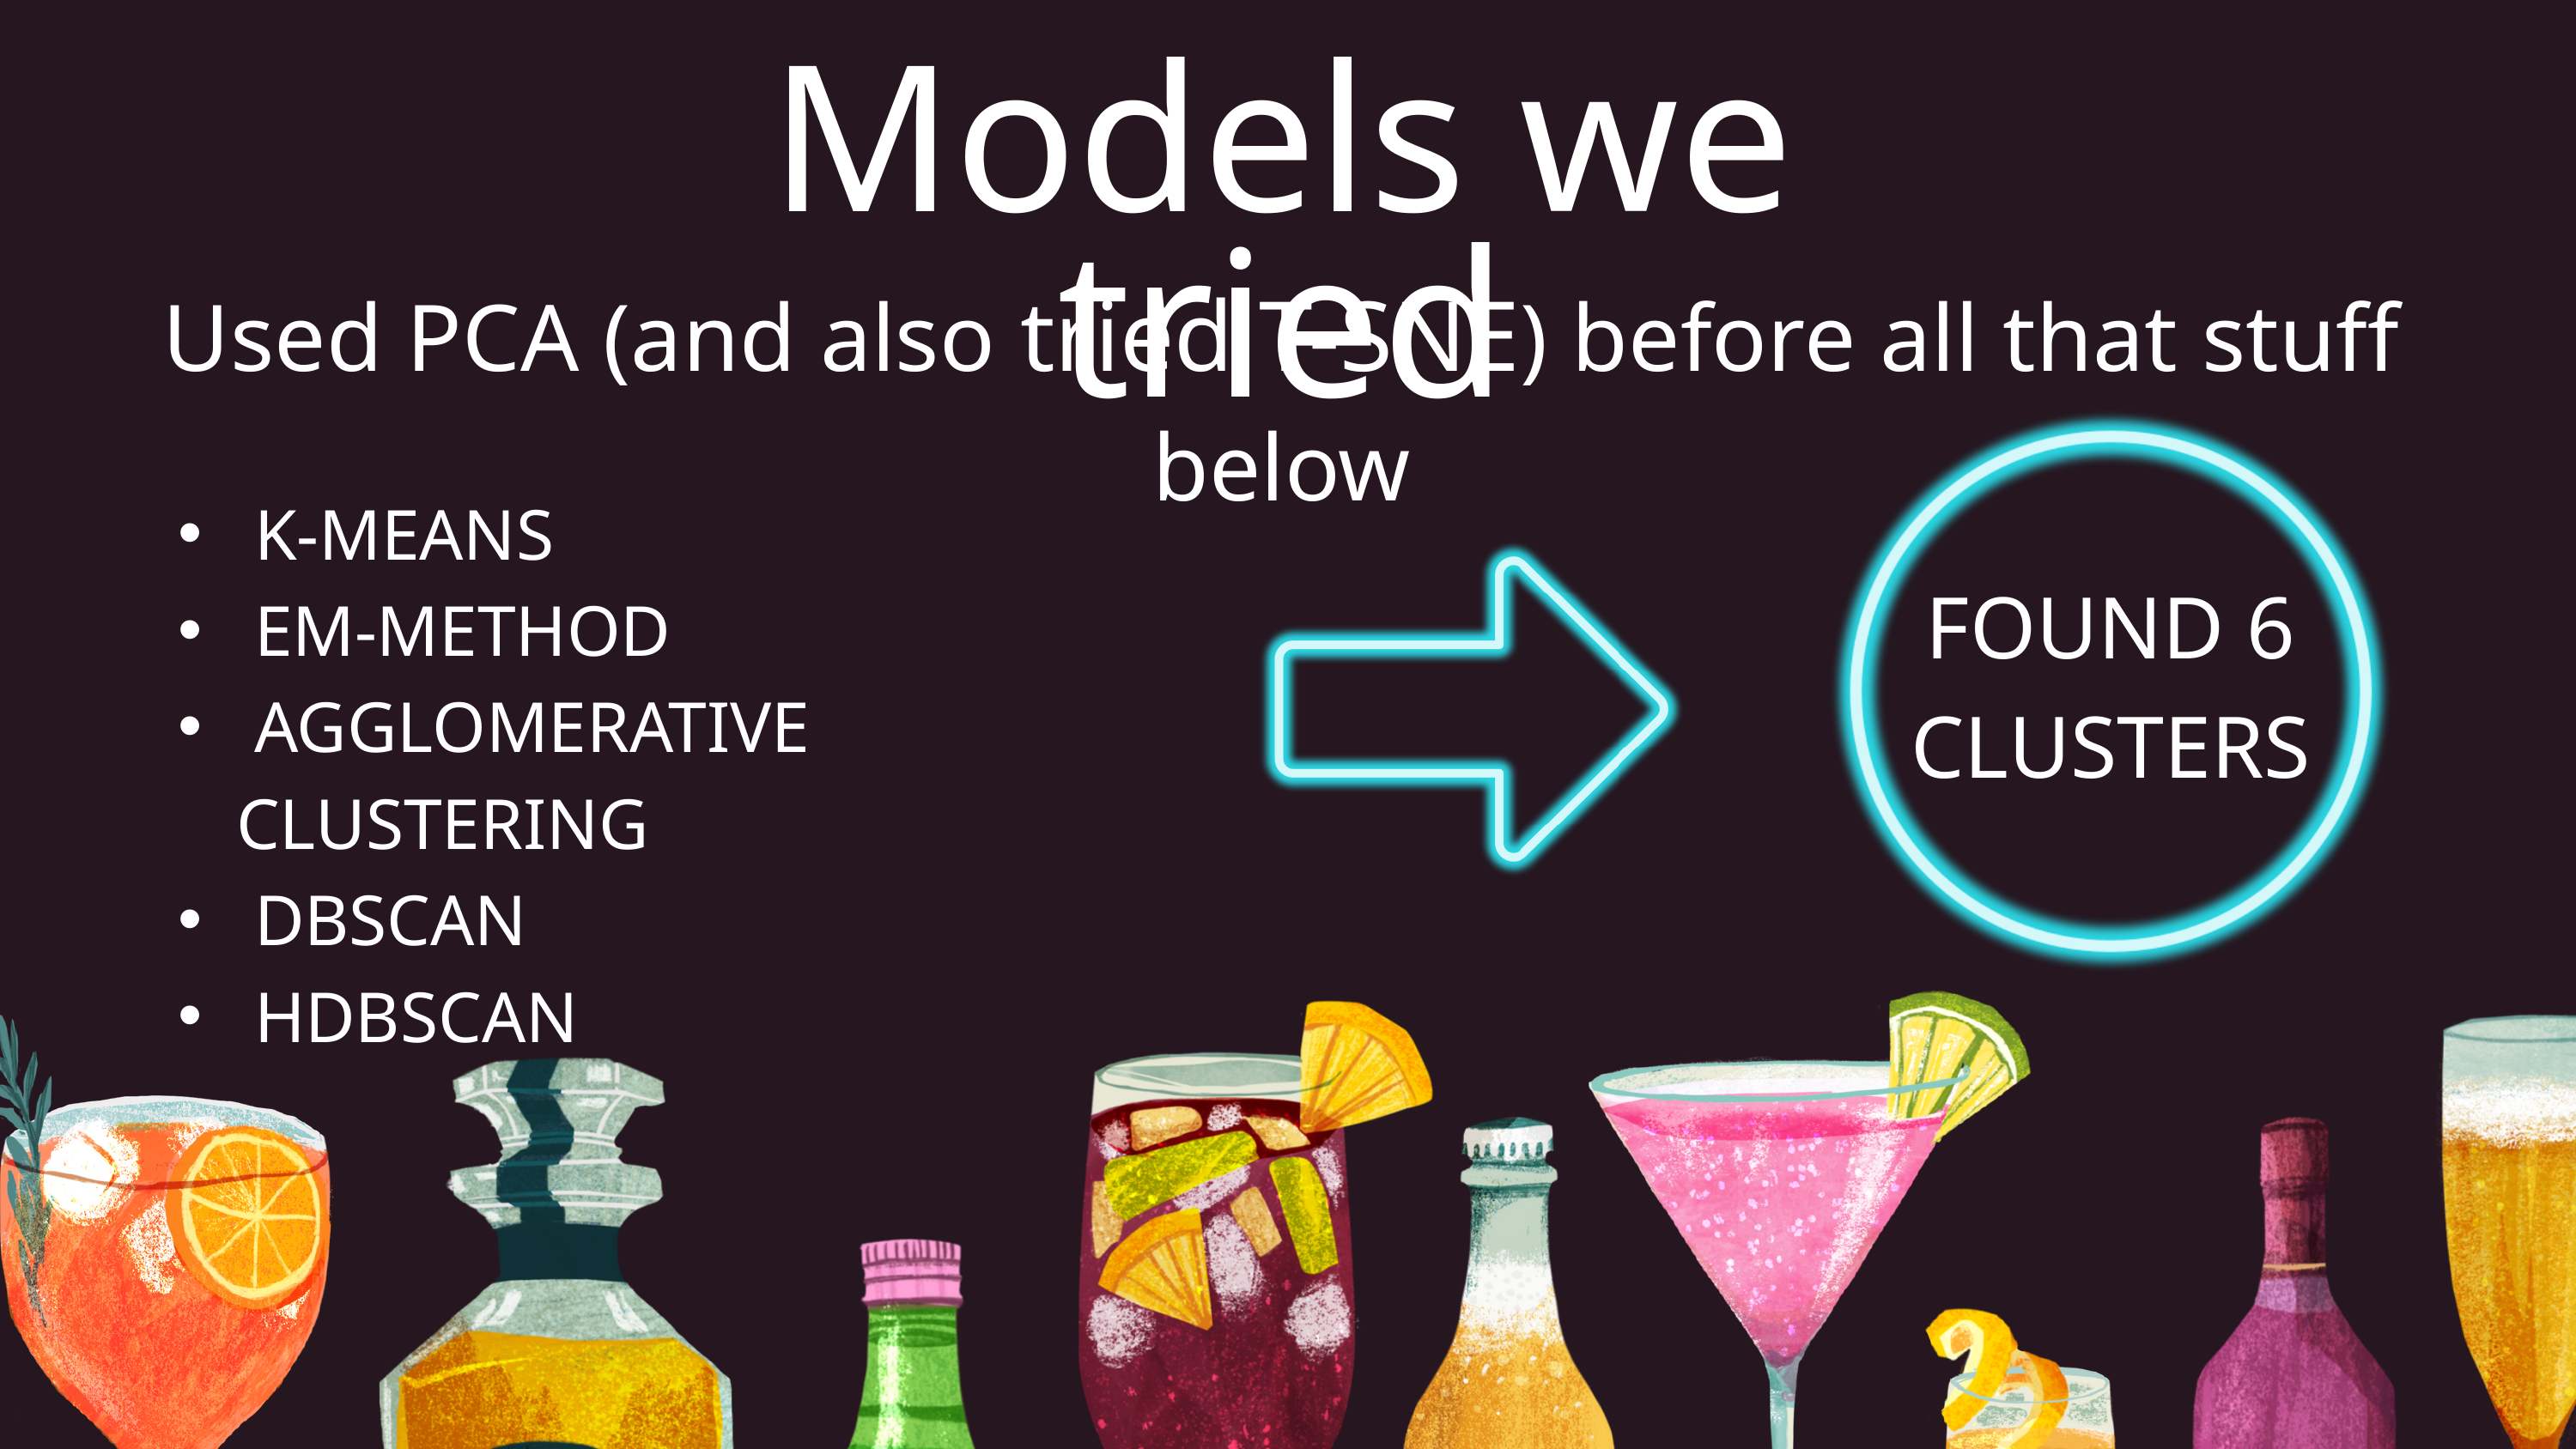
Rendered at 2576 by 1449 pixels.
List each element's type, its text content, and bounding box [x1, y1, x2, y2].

text_box [781, 1238, 1042, 1449]
text_box [2435, 1006, 2576, 1449]
text_box [1077, 997, 1434, 1449]
text_box Models we tried [532, 67, 2032, 261]
text_box [2191, 1116, 2400, 1449]
text_box [2032, 1307, 2137, 1449]
text_box [1589, 988, 2032, 1449]
text_box [379, 1057, 736, 1449]
text_box Used PCA (and also tried T-SNE) before all that stuff below [47, 261, 2517, 519]
text_box [1226, 519, 1717, 902]
text_box K-MEANS EM-METHOD AGGLOMERATIVE CLUSTERING DBSCAN HDBSCAN [118, 519, 1226, 1057]
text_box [1785, 366, 2436, 1016]
text_box [1397, 1116, 1619, 1449]
text_box [0, 1006, 334, 1449]
